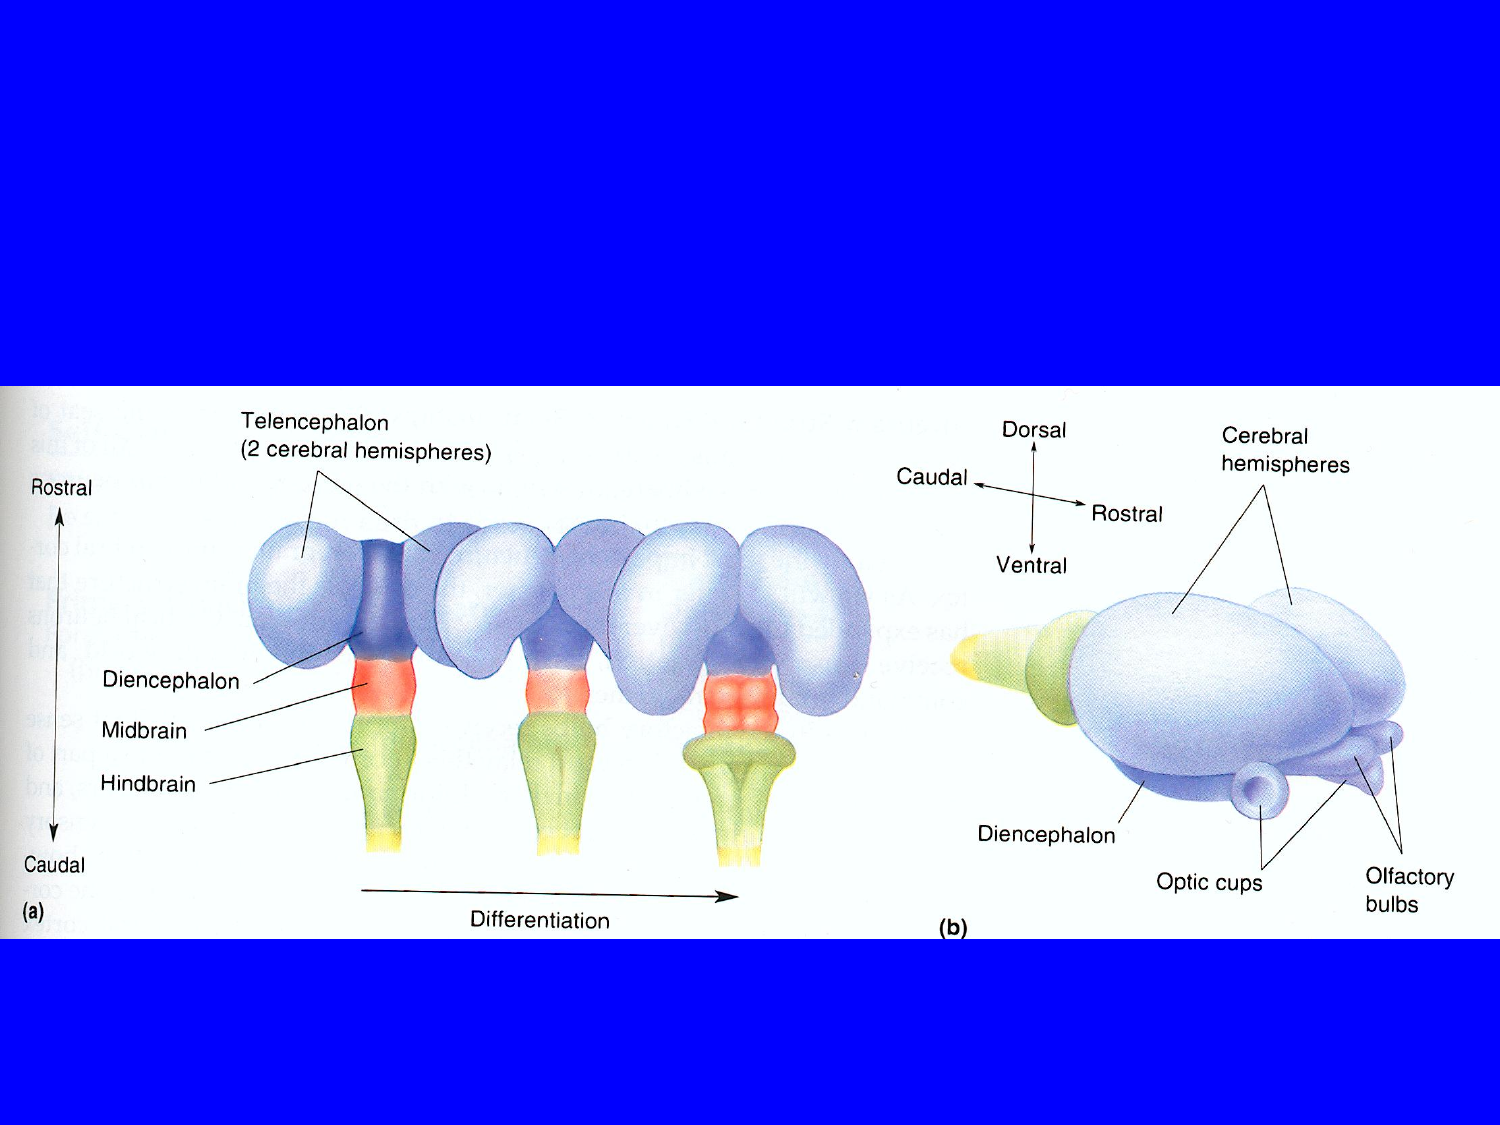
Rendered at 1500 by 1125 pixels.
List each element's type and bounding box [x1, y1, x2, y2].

list [0, 385, 1500, 940]
